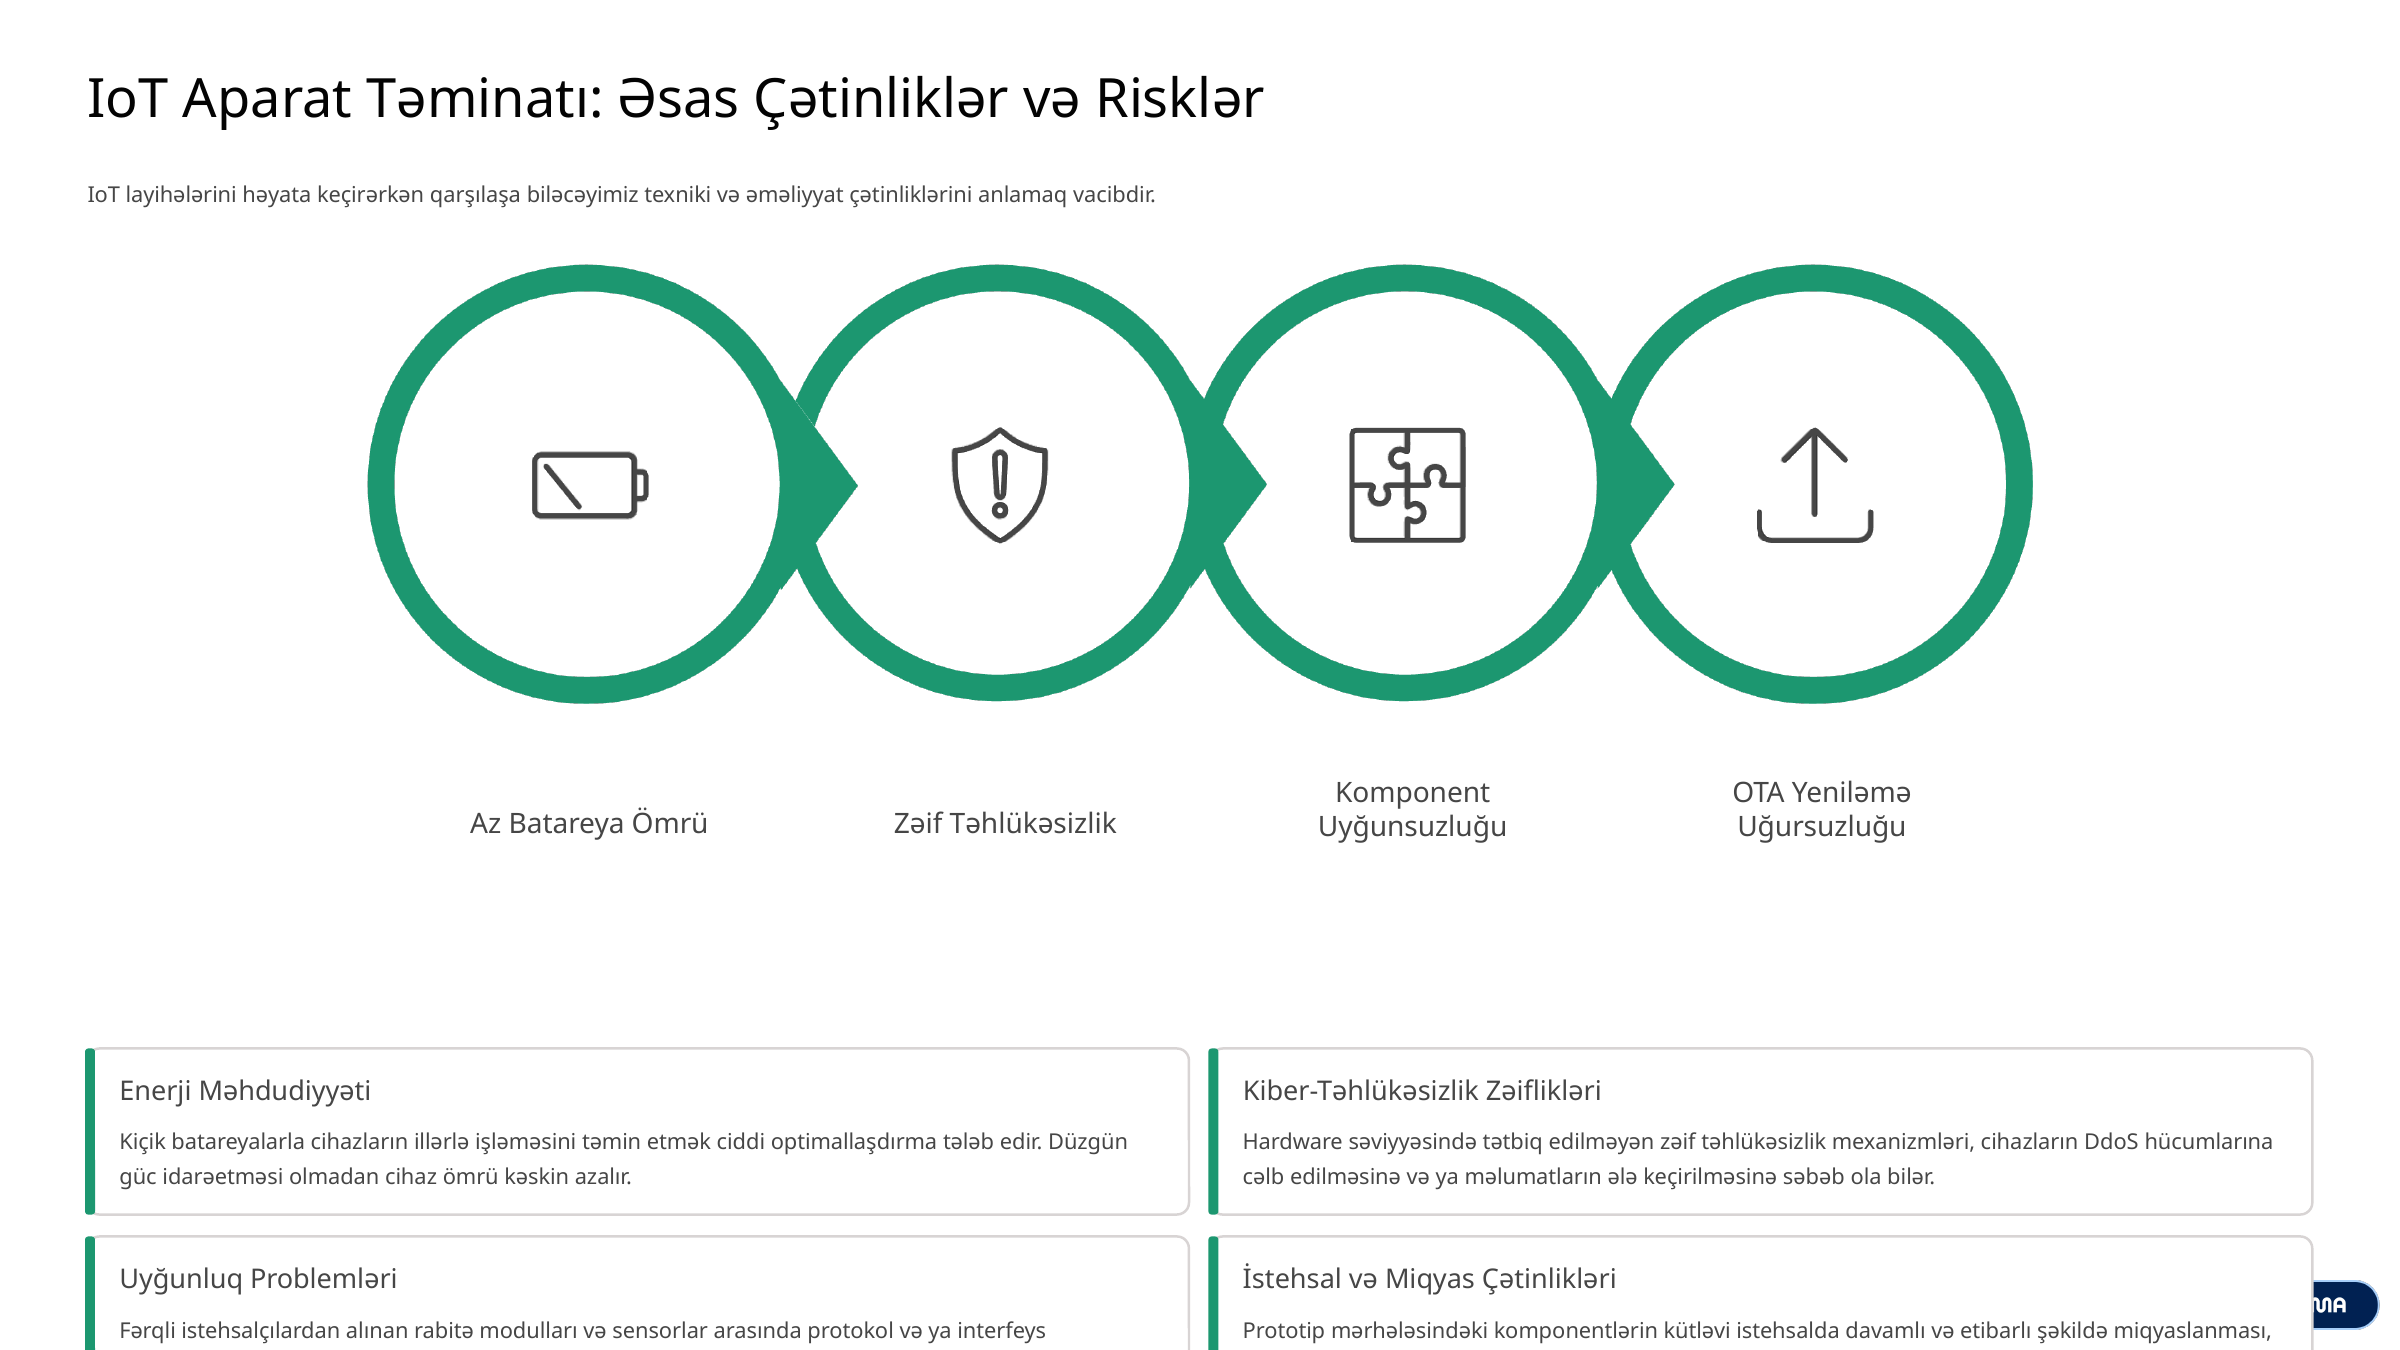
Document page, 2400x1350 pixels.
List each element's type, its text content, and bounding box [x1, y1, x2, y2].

text_box Hardware səviyyəsində tətbiq edilməyən zəif təhlükəsizlik mexanizmləri, cihazların DdoS hücumlarına cəlb edilməsinə və ya məlumatların ələ keçirilməsinə səbəb ola bilər. [1242, 1120, 2288, 1191]
text_box İstehsal və Miqyas Çətinlikləri [1242, 1260, 1631, 1295]
text_box Kiçik batareyalarla cihazların illərlə işləməsini təmin etmək ciddi optimallaşdırma tələb edir. Düzgün güc idarəetməsi olmadan cihaz ömrü kəskin azalır. [119, 1120, 1165, 1191]
text_box Kiber-Təhlükəsizlik Zəiflikləri [1242, 1072, 1617, 1107]
text_box IoT layihələrini həyata keçirərkən qarşılaşa biləcəyimiz texniki və əməliyyat çətinliklərini anlamaq vacibdir. [87, 172, 2313, 208]
text_box IoT Aparat Təminatı: Əsas Çətinliklər və Risklər [87, 60, 1303, 129]
text_box [85, 1236, 96, 1350]
text_box [1218, 1236, 2313, 1350]
text_box Prototip mərhələsindəki komponentlərin kütləvi istehsalda davamlı və etibarlı şəkildə miqyaslanması, keyfiyyətə nəzarət məsələləri yarada bilər. [1242, 1308, 2288, 1350]
picture [2313, 1271, 2389, 1339]
text_box [85, 1048, 96, 1215]
text_box Uyğunluq Problemləri [119, 1260, 401, 1295]
text_box [95, 1048, 1190, 1215]
text_box [95, 1236, 1189, 1350]
text_box [1218, 1048, 2313, 1215]
picture [334, 231, 2066, 1024]
text_box Enerji Məhdudiyyəti [119, 1072, 393, 1107]
text_box [1208, 1236, 1219, 1350]
text_box Fərqli istehsalçılardan alınan rabitə modulları və sensorlar arasında protokol və ya interfeys uyğunsuzluğu, inteqrasiya prosesini uzada və xərcləri artıra bilər. [119, 1308, 1165, 1350]
text_box [1208, 1048, 1219, 1215]
